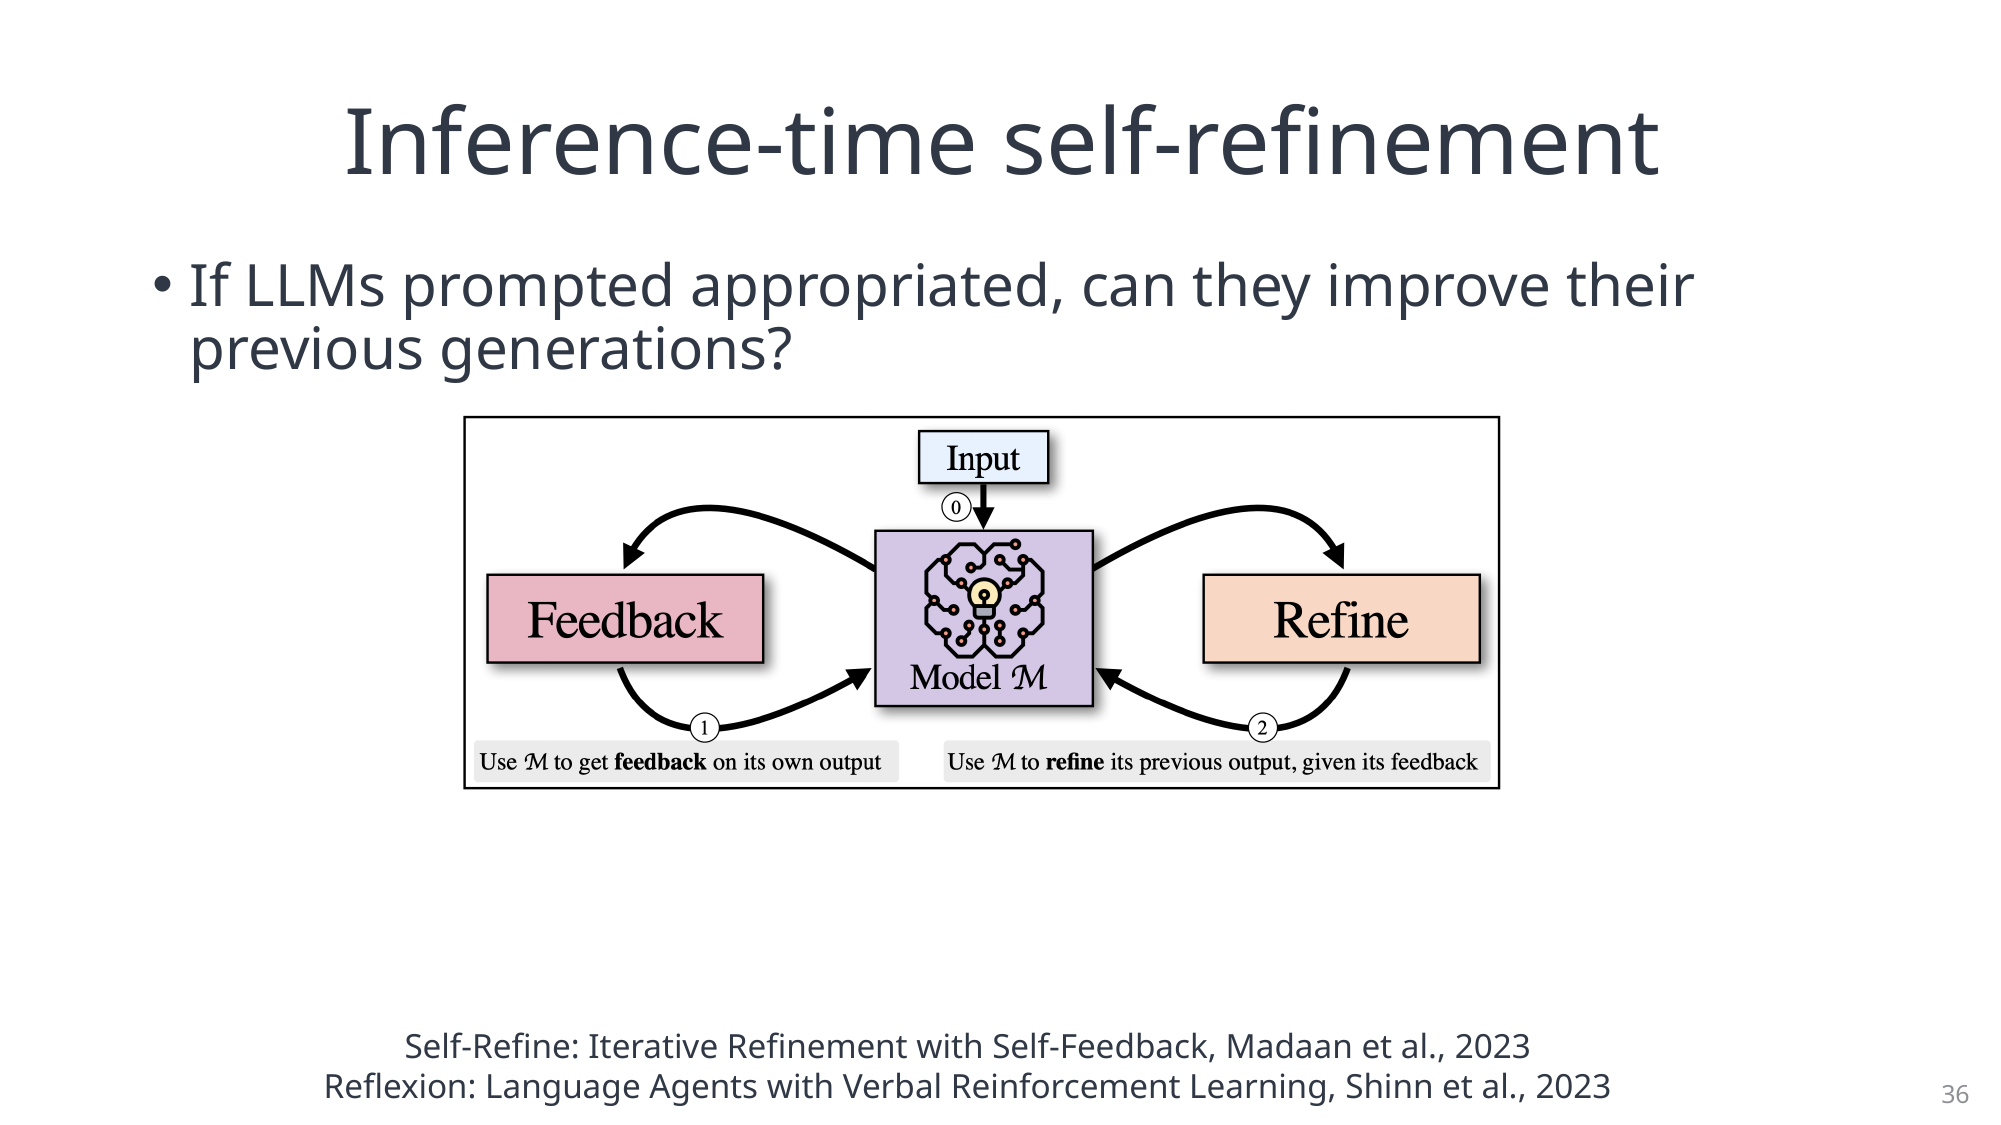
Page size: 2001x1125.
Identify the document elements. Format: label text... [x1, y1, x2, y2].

slide_number 36 [1912, 1065, 2000, 1125]
list If LLMs prompted appropriated, can they improve their previous generations? [137, 248, 1863, 1014]
text_box Self-Refine: Iterative Refinement with Self-Feedback, Madaan et al., 2023 Reflexion: Language Agents with Verbal Reinforcement Learning, Shinn et al., 2023 [175, 1018, 1762, 1114]
picture [443, 406, 1503, 797]
title Inference-time self-refinement [32, 62, 1974, 228]
